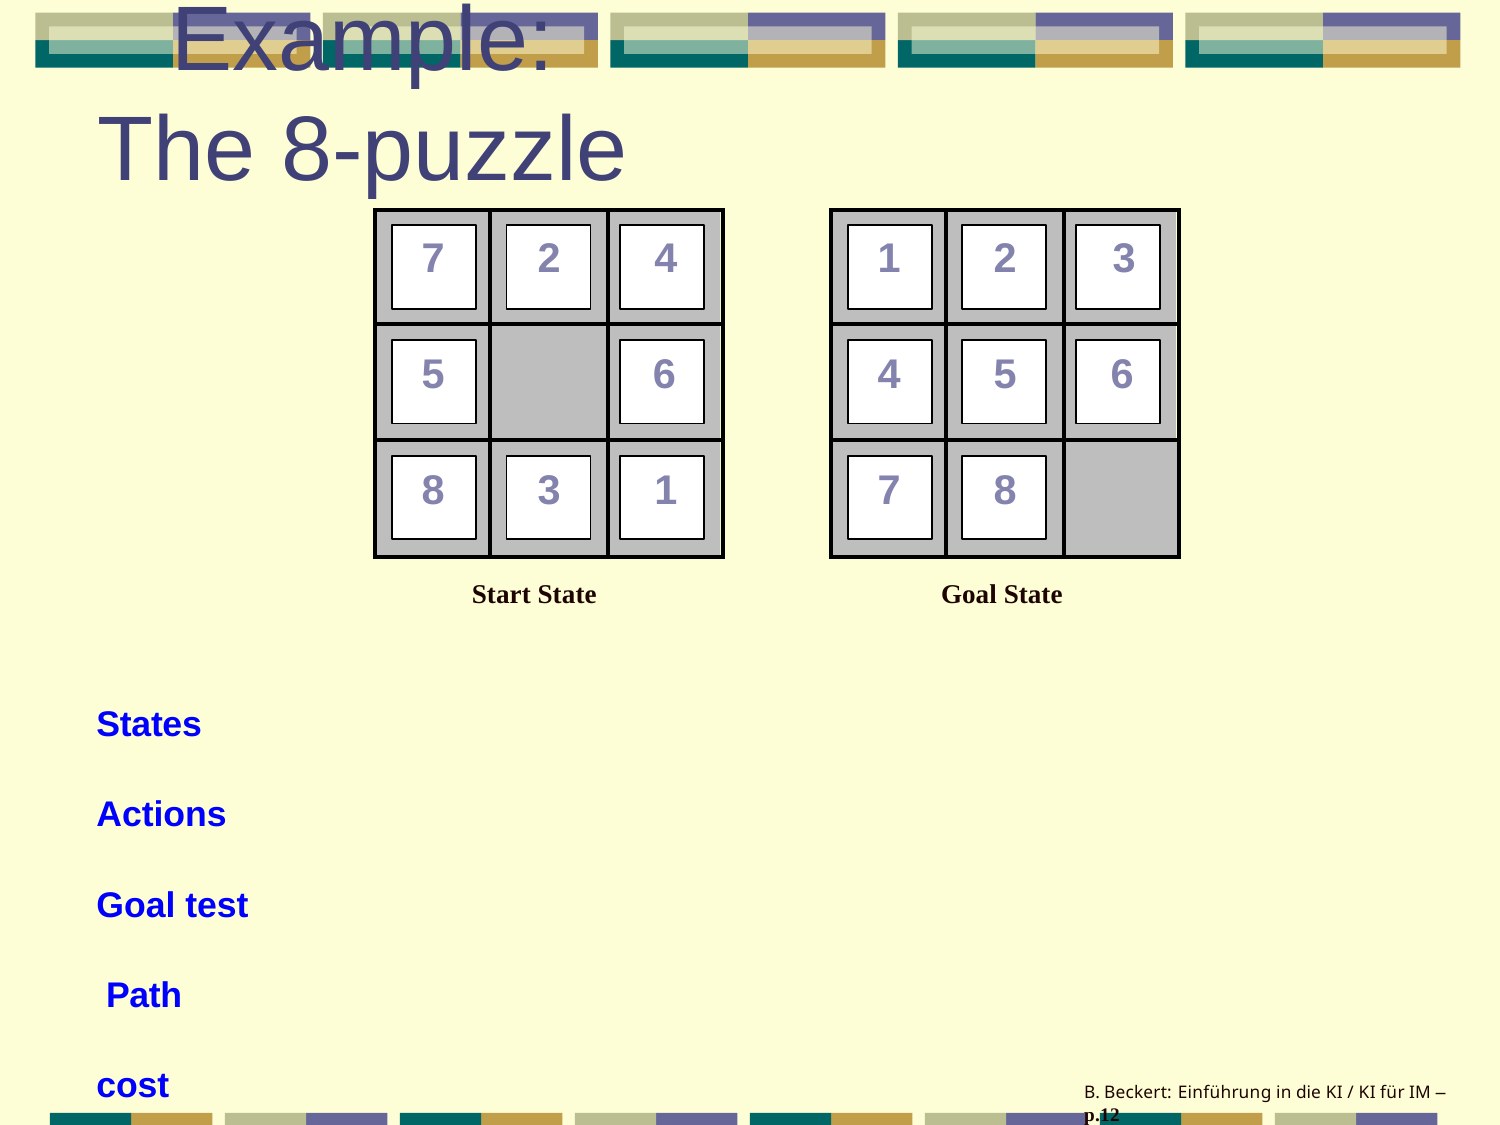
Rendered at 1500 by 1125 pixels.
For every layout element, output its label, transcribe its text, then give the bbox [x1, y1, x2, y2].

text_box States Actions Goal test Path cost [94, 699, 258, 1105]
title Example: The 8-puzzle [88, 0, 635, 199]
text_box B. Beckert: Einführung in die KI / KI für IM – p.12 [1082, 1078, 1474, 1125]
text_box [376, 211, 721, 556]
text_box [846, 224, 1162, 541]
text_box Goal State [938, 574, 1065, 609]
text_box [832, 211, 1177, 556]
text_box Start State [469, 574, 599, 610]
